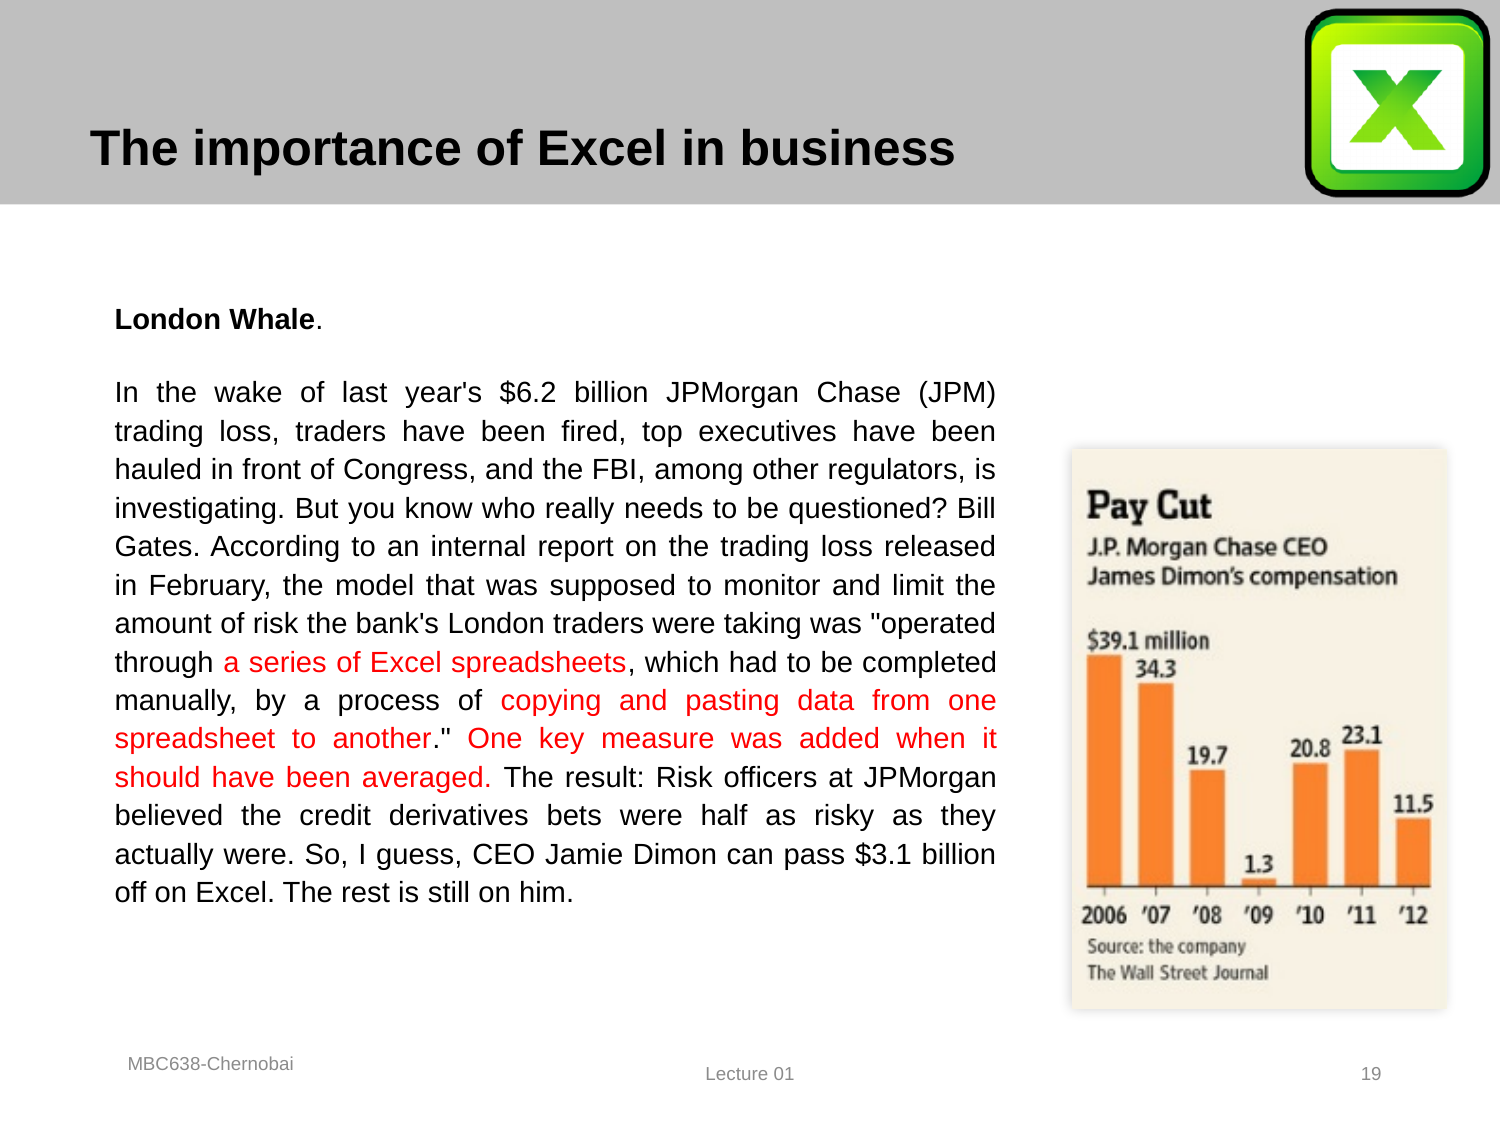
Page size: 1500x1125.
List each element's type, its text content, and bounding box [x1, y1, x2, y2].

slide_number 19 [1059, 1042, 1397, 1103]
slide_number MBC638-Chernobai [112, 1025, 425, 1100]
text_box [0, 0, 1280, 205]
text_box London Whale. In the wake of last year's $6.2 billion JPMorgan Chase (JPM) trading loss, traders have been fired, top executives have been hauled in front of Congress, and the FBI, among other regulators, is investigating. But you know who really needs to be questioned? Bill Gates. According to an internal report on the trading loss released in February, the model that was supposed to monitor and limit the amount of risk the bank's London traders were taking was "operated through a series of Excel spreadsheets, which had to be completed manually, by a process of copying and pasting data from one spreadsheet to another." One key measure was added when it should have been averaged. The result: Risk officers at JPMorgan believed the credit derivatives bets were half as risky as they actually were. So, I guess, CEO Jamie Dimon can pass $3.1 billion off on Excel. The rest is still on him. [24, 223, 1013, 916]
picture [1071, 449, 1447, 1009]
footer Lecture 01 [496, 1042, 1004, 1103]
picture [1290, 0, 1500, 210]
text_box The importance of Excel in business [74, 49, 1488, 250]
